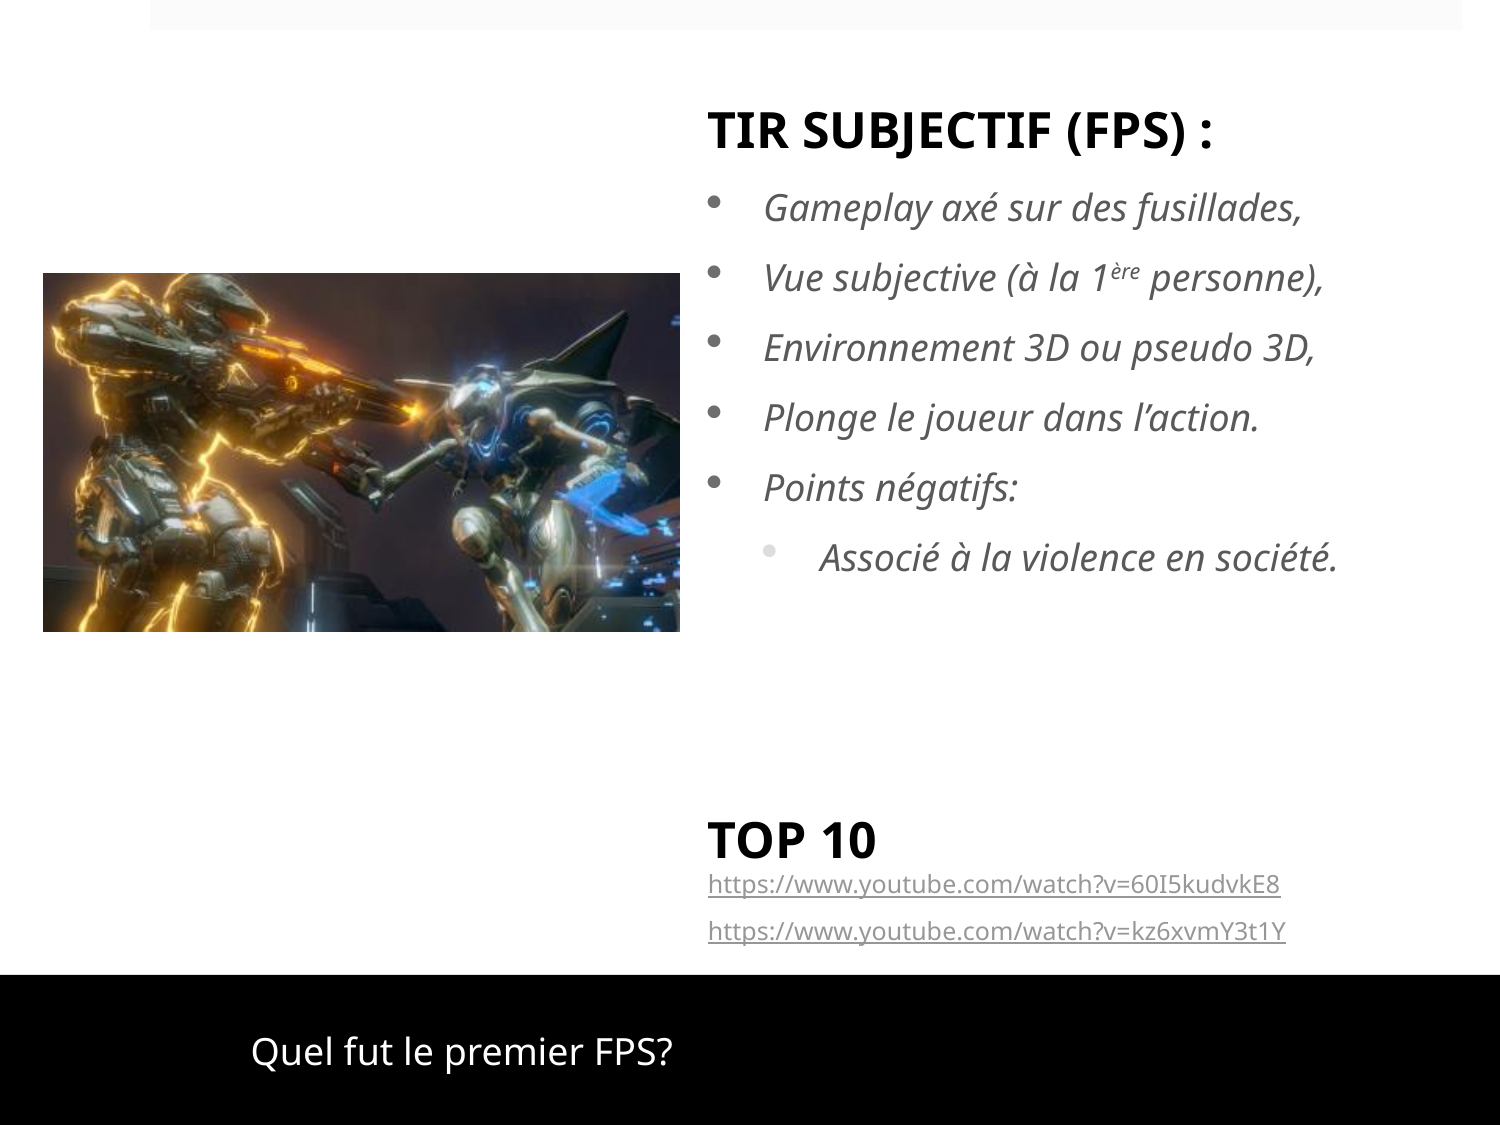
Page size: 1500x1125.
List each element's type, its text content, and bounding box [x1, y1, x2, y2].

text_box Quel fut le premier FPS? [0, 974, 1500, 1125]
picture [42, 272, 681, 632]
text_box TIR SUBJECTIF (FPS) : Gameplay axé sur des fusillades, Vue subjective (à la 1ère personne), Environnement 3D ou pseudo 3D, Plonge le joueur dans l’action. Points négatifs: Associé à la violence en société. TOP 10https://www.youtube.com/watch?v=60I5kudvkE8 https://www.youtube.com/watch?v=kz6xvmY3t1Y 648 [635, 91, 1461, 974]
